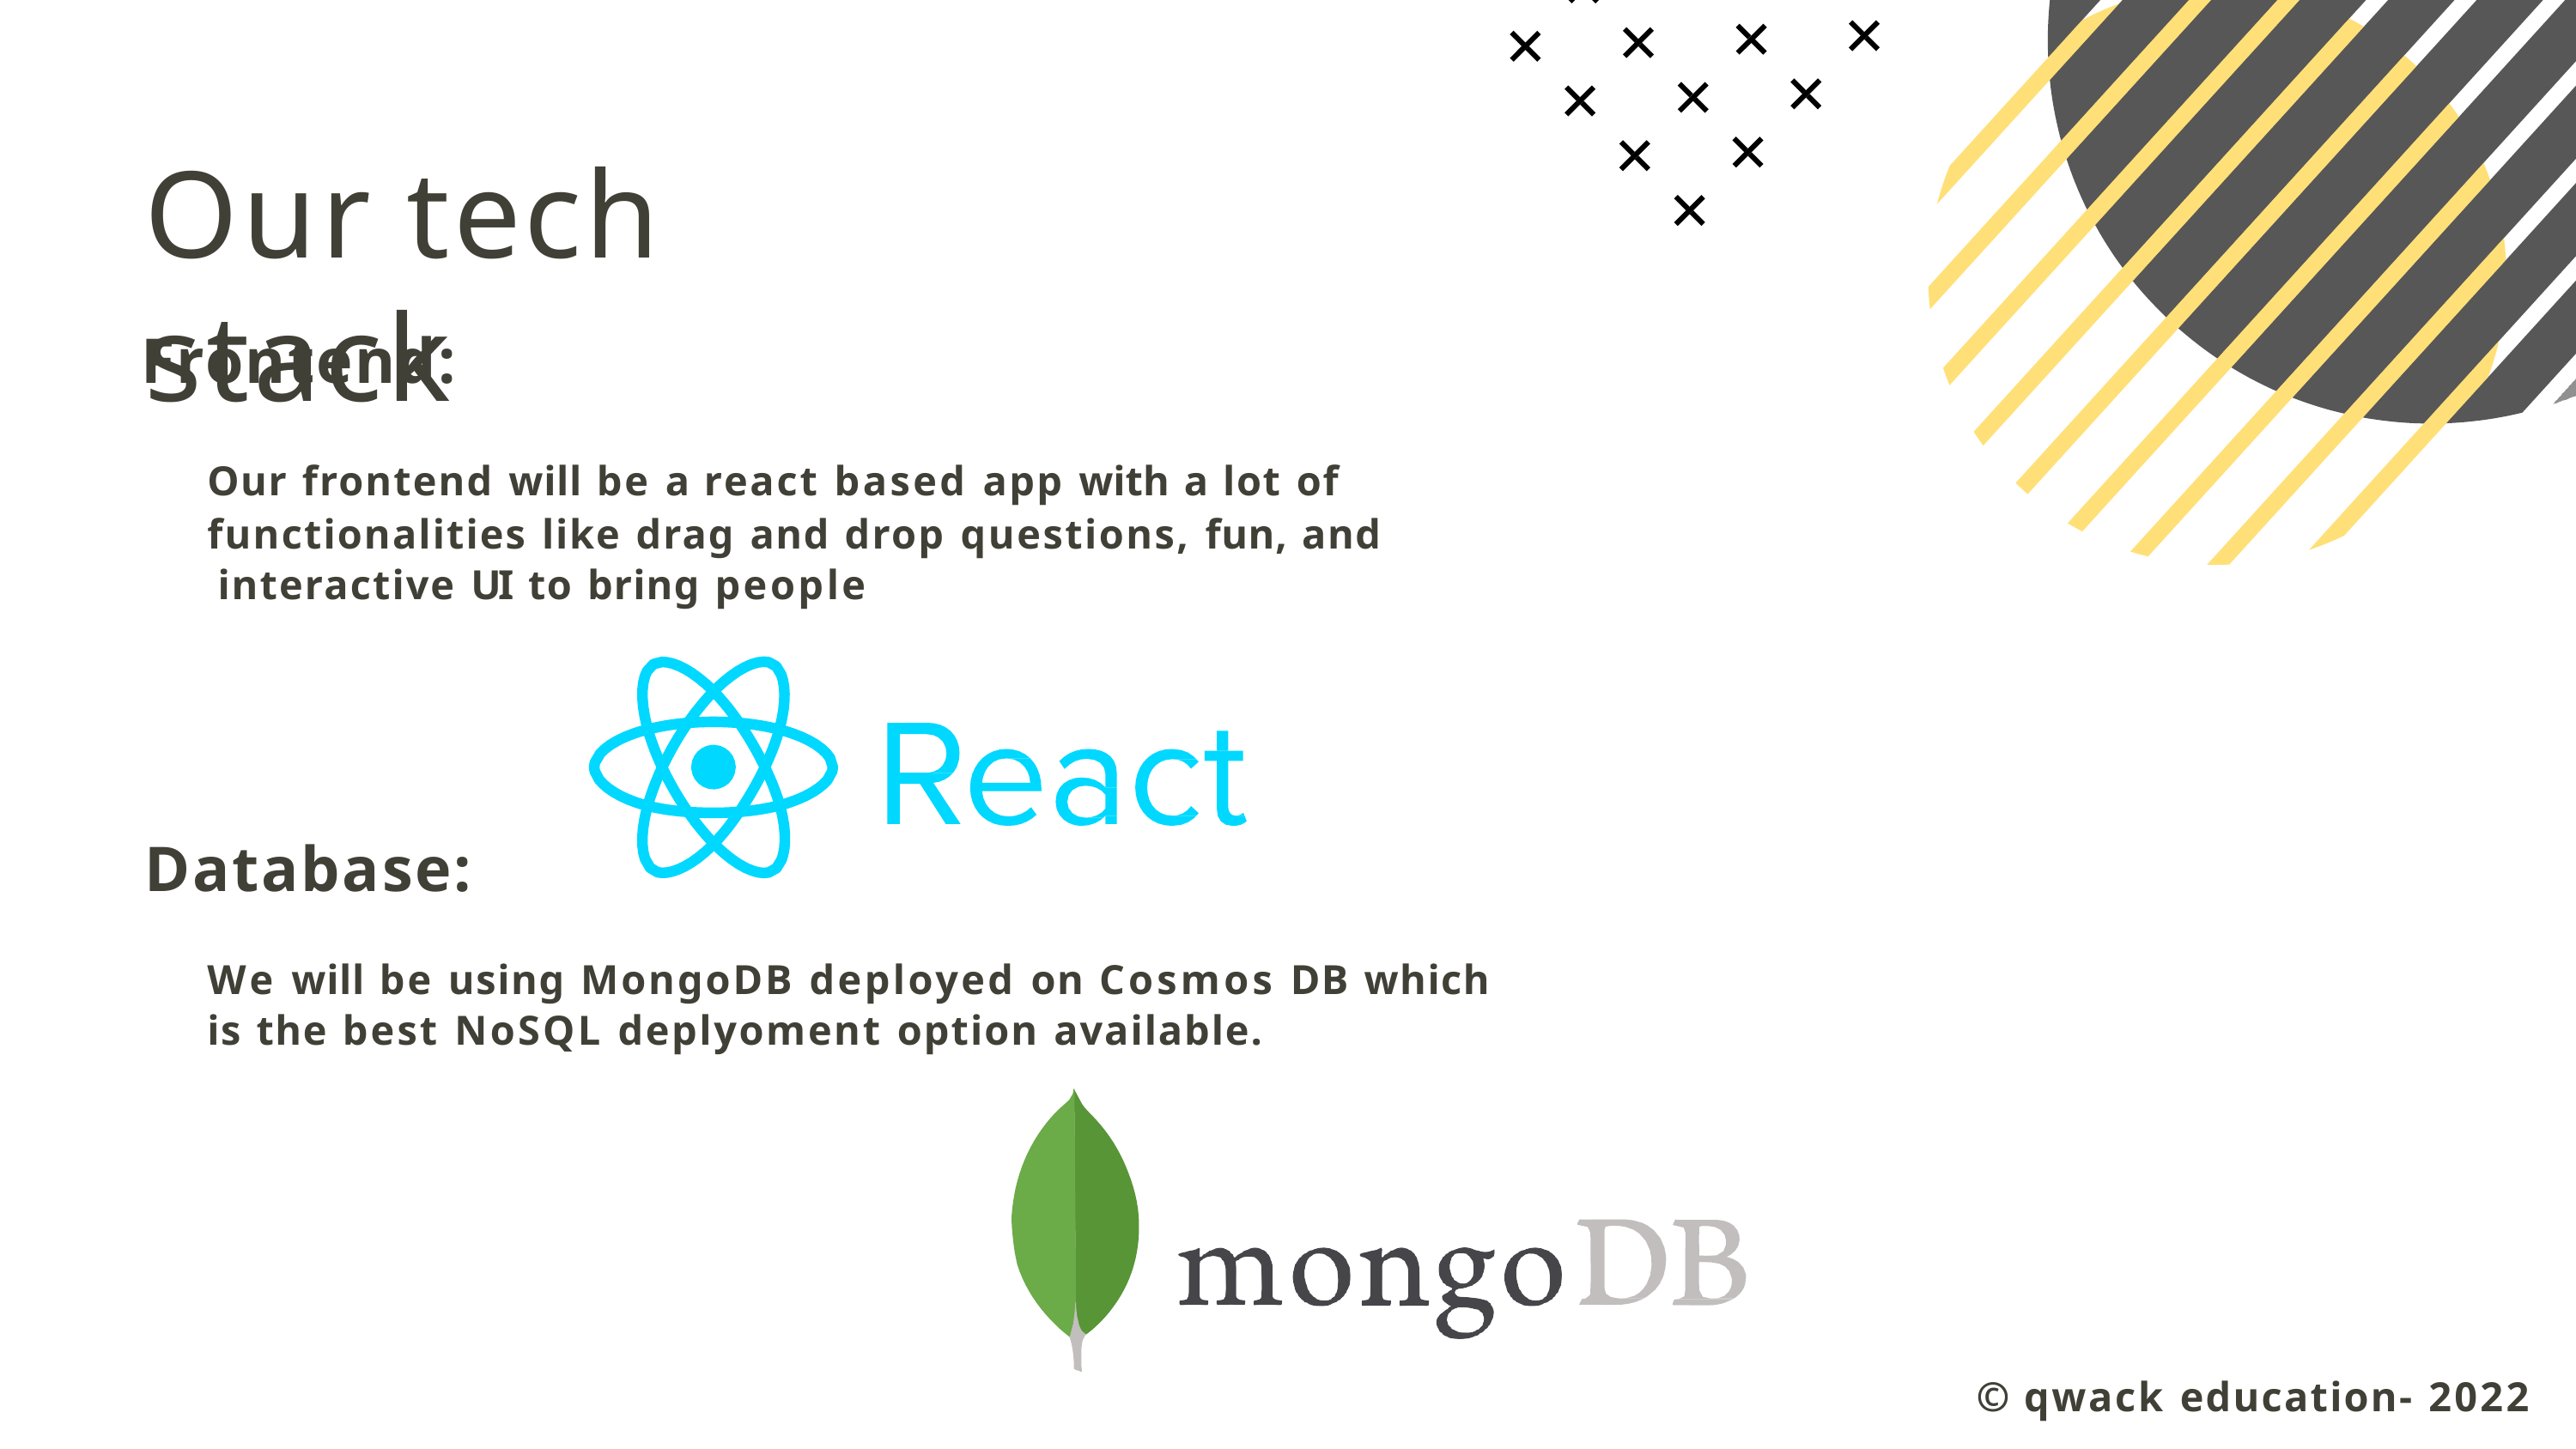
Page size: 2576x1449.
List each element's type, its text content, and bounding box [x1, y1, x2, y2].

text_box [1849, 20, 1880, 52]
text_box Frontend: Our frontend will be a react based app with a lot of functionalities like drag and drop questions, fun, and interactive UI to bring people [139, 318, 1387, 608]
text_box [1619, 140, 1650, 172]
text_box [1674, 195, 1705, 227]
text_box Database: We will be using MongoDB deployed on Cosmos DB which is the best NoSQL deplyoment option available. [143, 827, 1512, 1053]
footer © qwack education- 2022 [1974, 1369, 2555, 1449]
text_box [1928, 0, 2576, 566]
text_box [1135, 749, 1199, 827]
text_box [969, 749, 1042, 827]
text_box [1790, 78, 1822, 110]
picture [1177, 1247, 1562, 1339]
text_box [1577, 1219, 1667, 1306]
text_box [887, 723, 961, 825]
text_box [1011, 1088, 1139, 1373]
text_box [588, 656, 839, 879]
text_box [1510, 30, 1541, 62]
text_box [1204, 731, 1247, 827]
title Our tech stack [143, 136, 971, 318]
text_box [1735, 23, 1767, 55]
text_box [1732, 136, 1764, 168]
text_box [1677, 82, 1709, 113]
text_box [1055, 749, 1117, 827]
text_box [1623, 27, 1655, 58]
text_box [1672, 1219, 1747, 1306]
text_box [1564, 85, 1596, 117]
